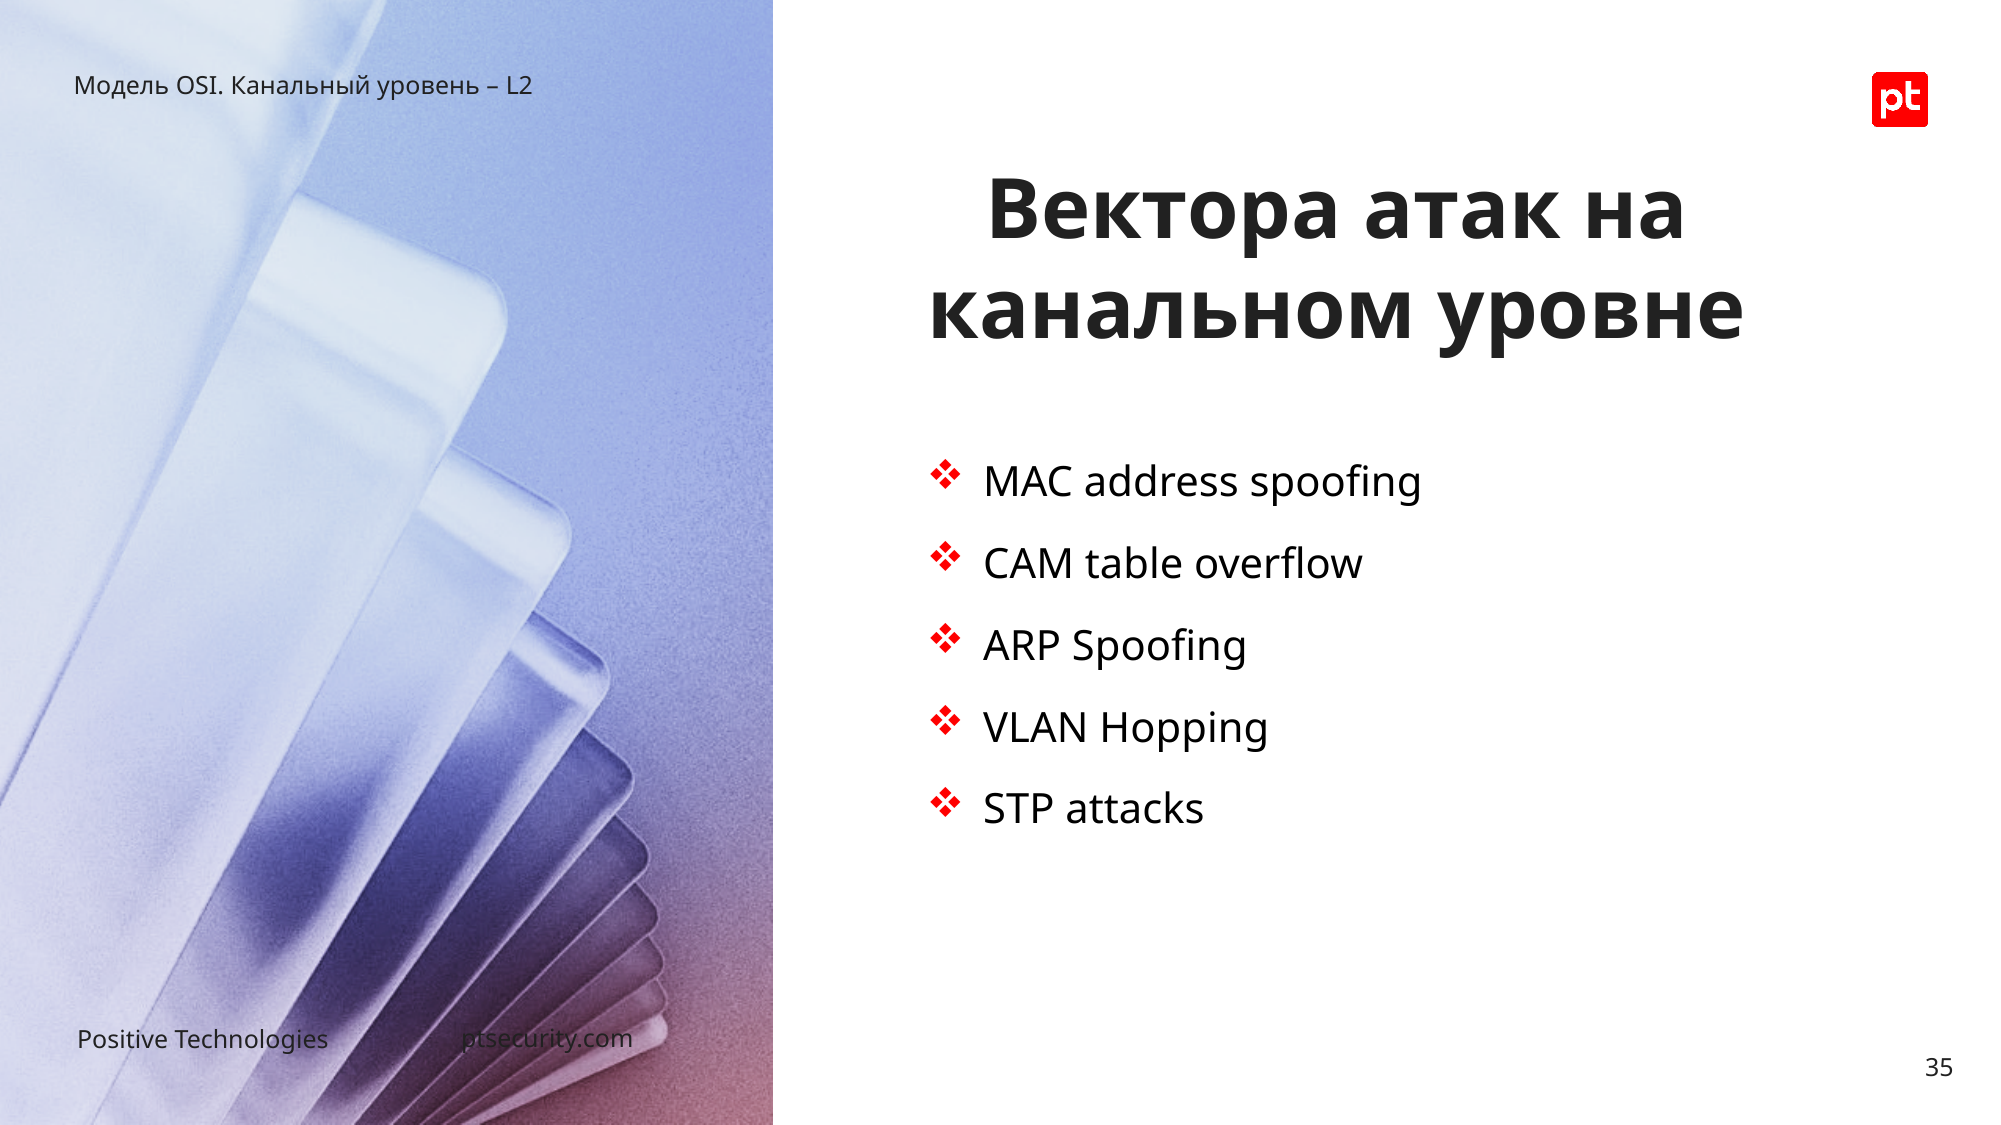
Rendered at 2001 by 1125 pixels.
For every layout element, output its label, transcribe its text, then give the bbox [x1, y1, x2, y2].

title Вектора атак на канальном уровне [880, 147, 1794, 329]
list Модель OSI. Канальный уровень – L2 [58, 54, 1609, 115]
picture [0, 0, 773, 1125]
list MAC address spoofing CAM table overflow ARP Spoofing VLAN Hopping STP attacks [911, 439, 1945, 999]
picture [1872, 72, 1928, 127]
slide_number 35 [1633, 1038, 1969, 1099]
